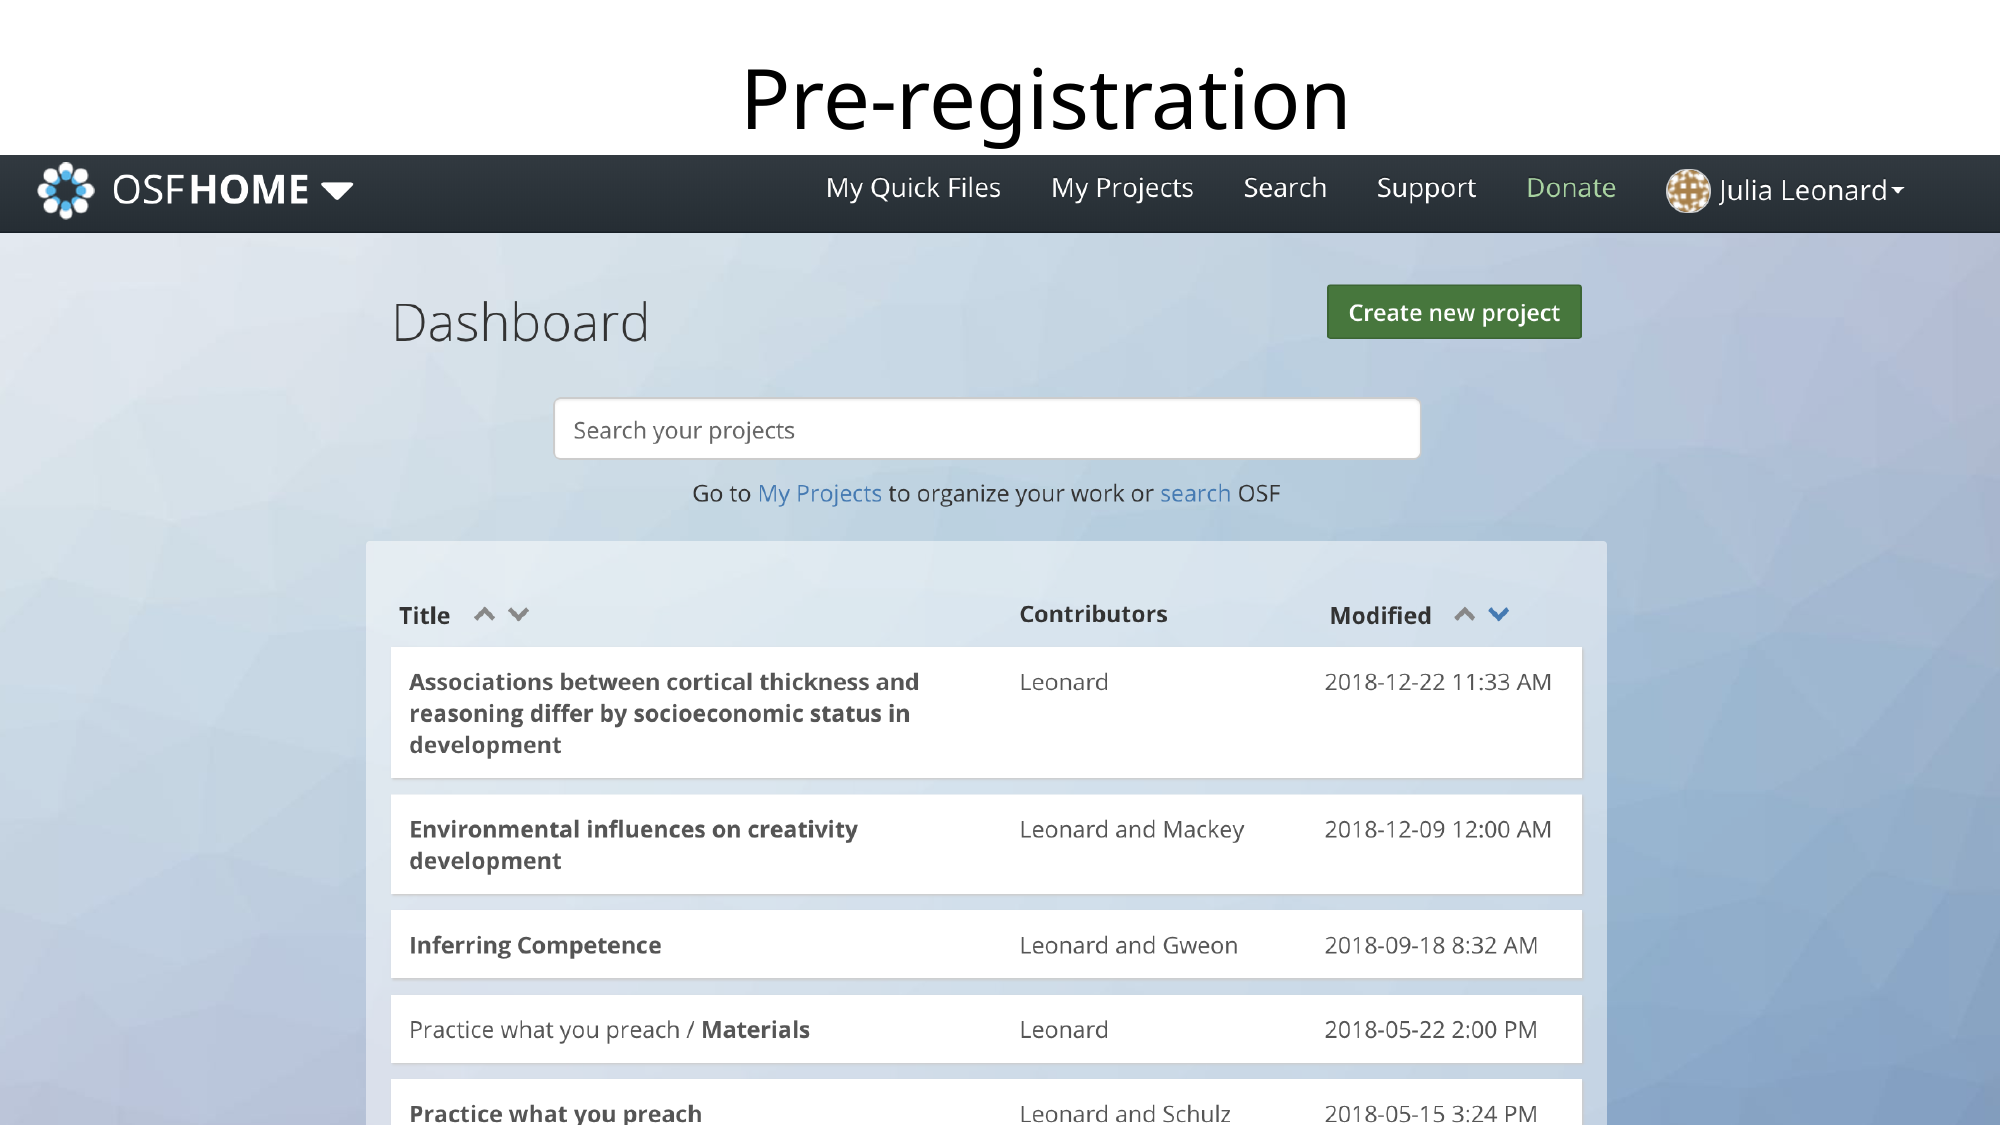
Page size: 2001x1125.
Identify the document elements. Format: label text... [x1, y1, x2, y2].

text_box Pre-registration [725, 39, 1368, 152]
picture [0, 155, 2000, 1125]
